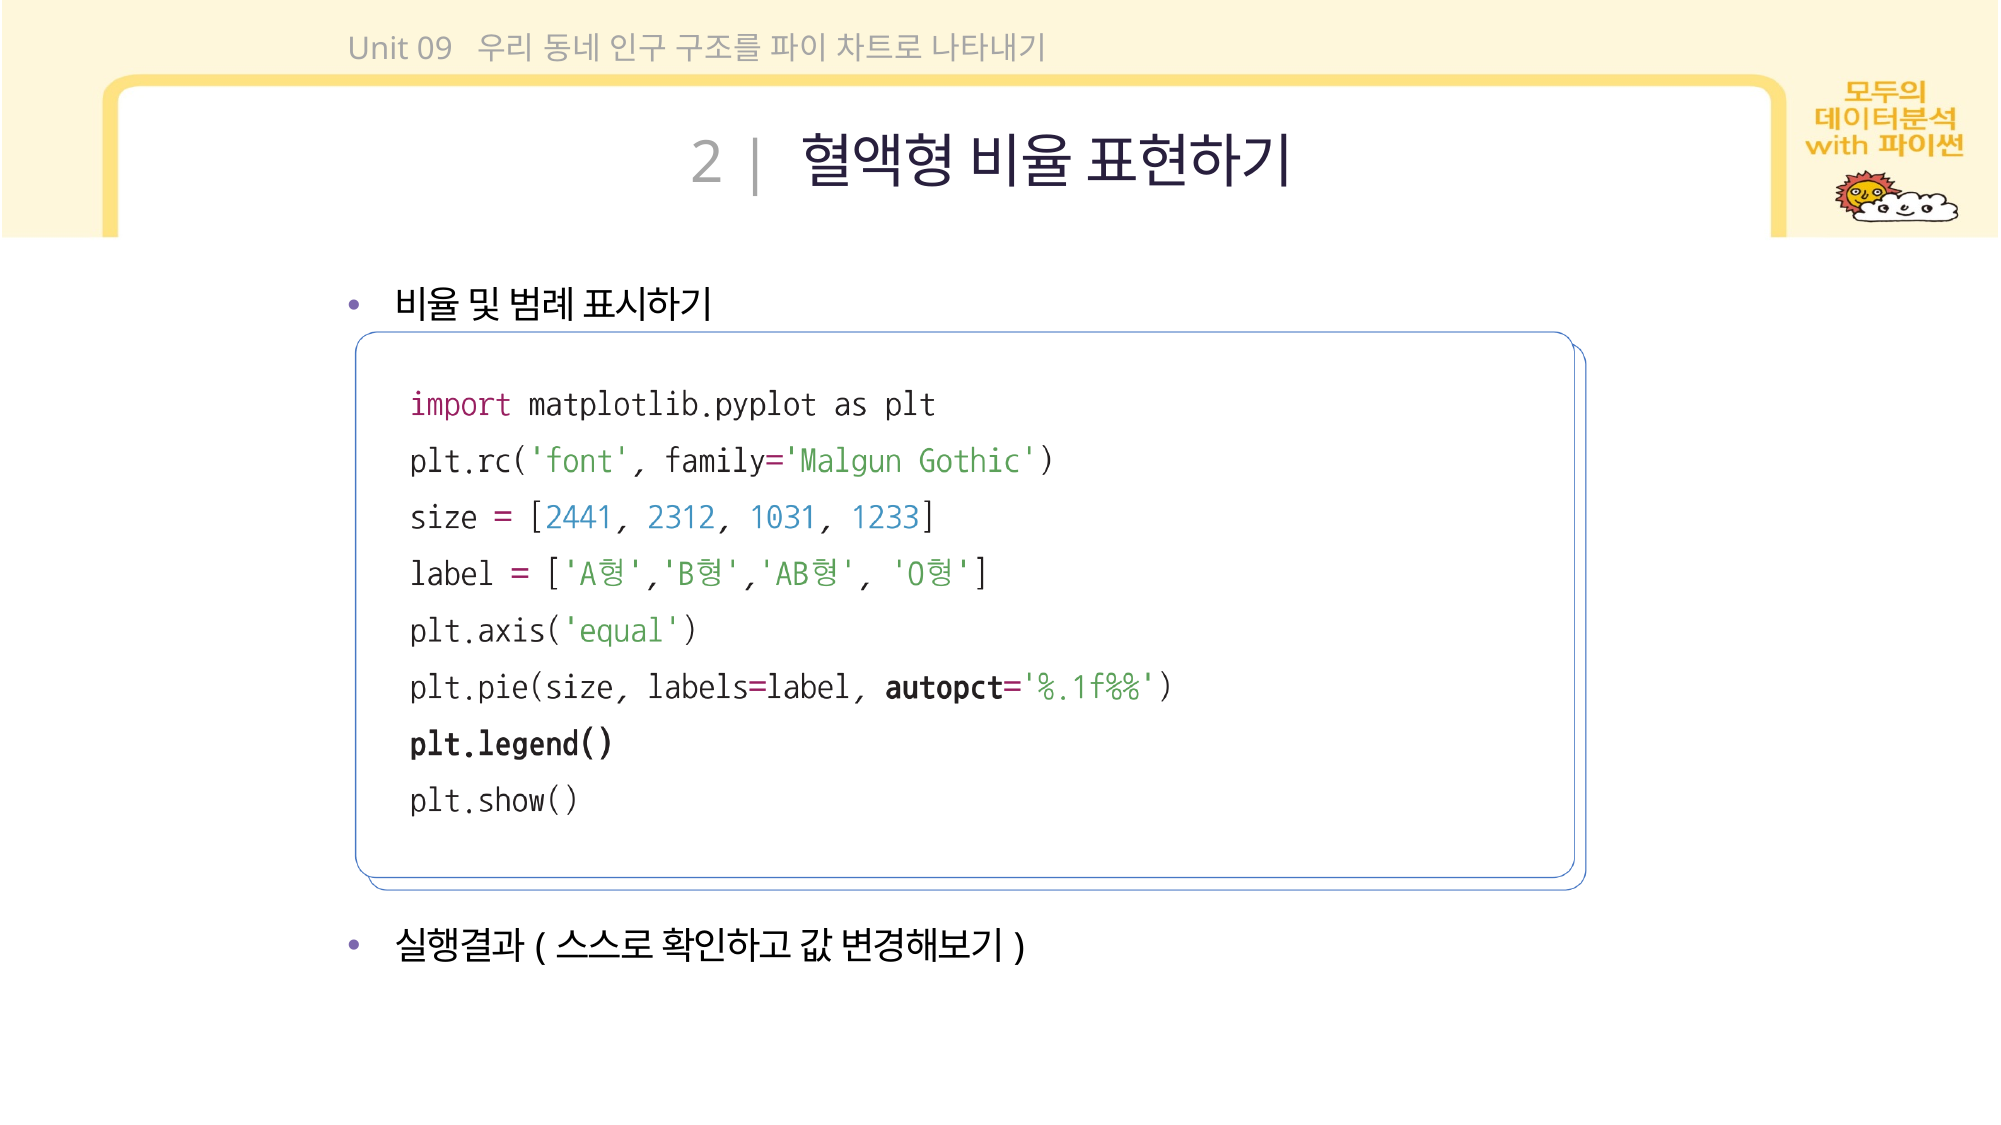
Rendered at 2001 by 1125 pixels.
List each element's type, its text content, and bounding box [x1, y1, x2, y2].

text_box 비율 및 범례 표시하기 실행결과(스스로 확인하고 값 변경해보기) [332, 251, 1652, 1125]
picture [2, 0, 1998, 1125]
text_box 2 | 혈액형 비율 표현하기 [467, 117, 1518, 202]
text_box Unit 09 우리 동네 인구 구조를 파이 차트로 나타내기 [332, 0, 1383, 74]
picture [350, 327, 1591, 893]
